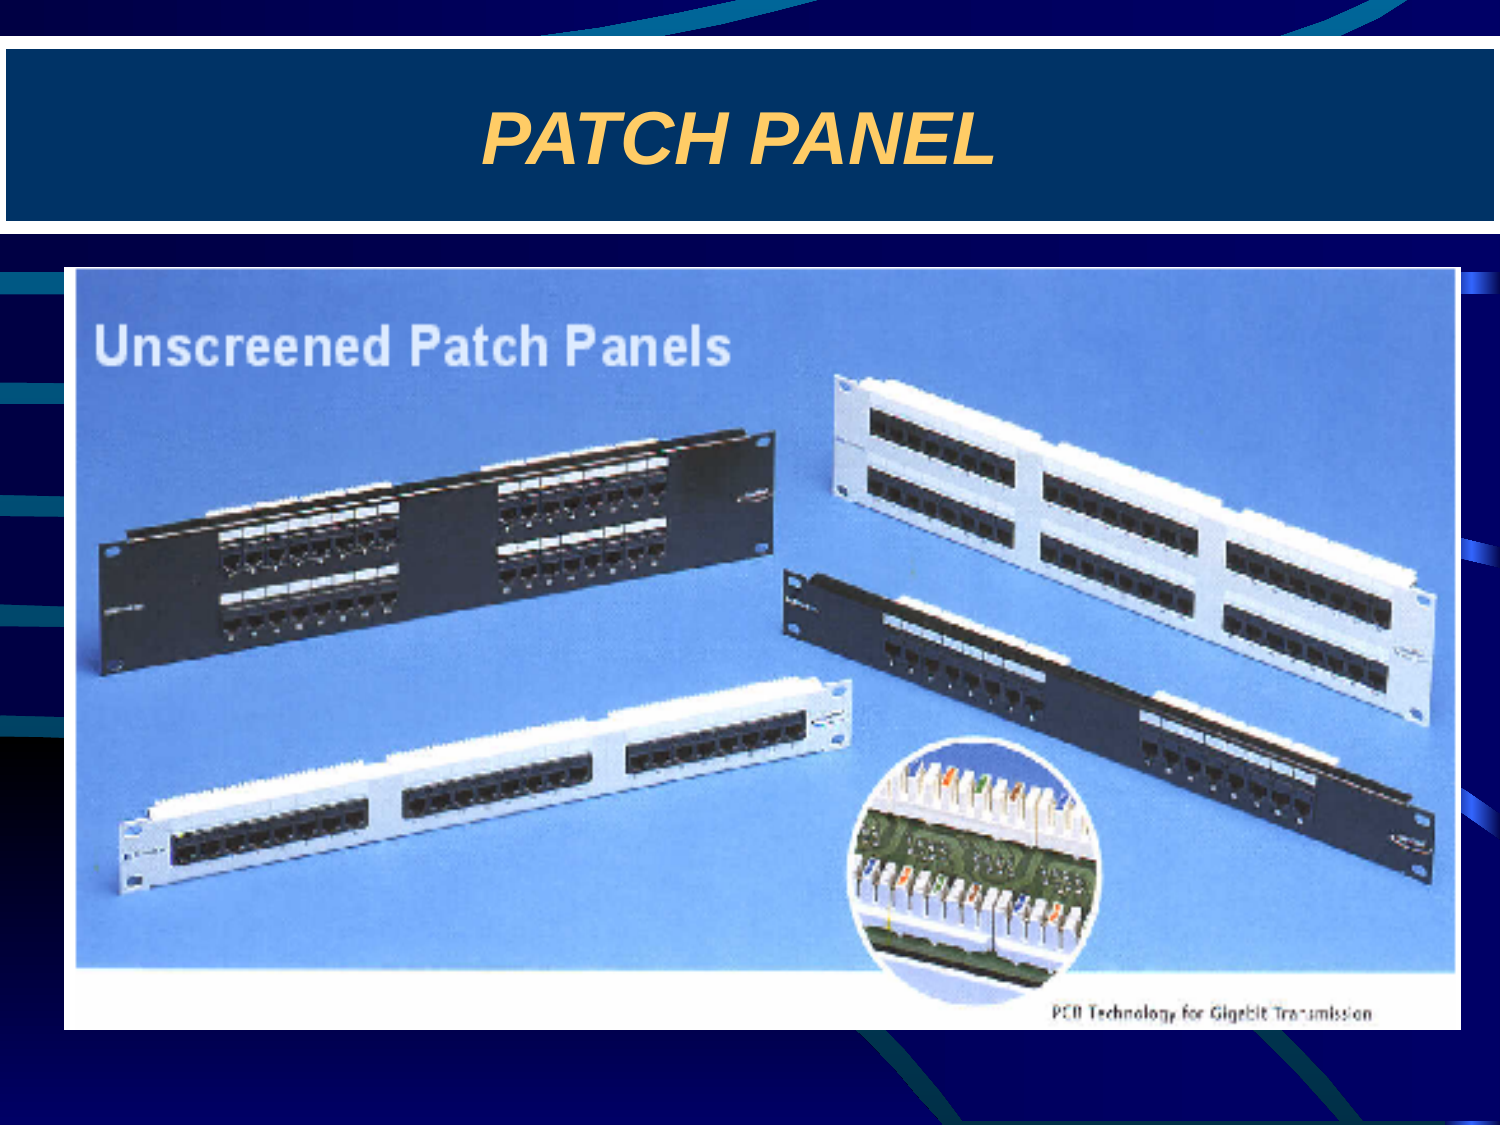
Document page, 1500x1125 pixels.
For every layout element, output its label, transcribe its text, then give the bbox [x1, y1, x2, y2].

picture [1262, 36, 1337, 42]
title PATCH PANEL [0, 42, 1500, 228]
picture [496, 36, 655, 42]
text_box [64, 266, 1462, 1030]
